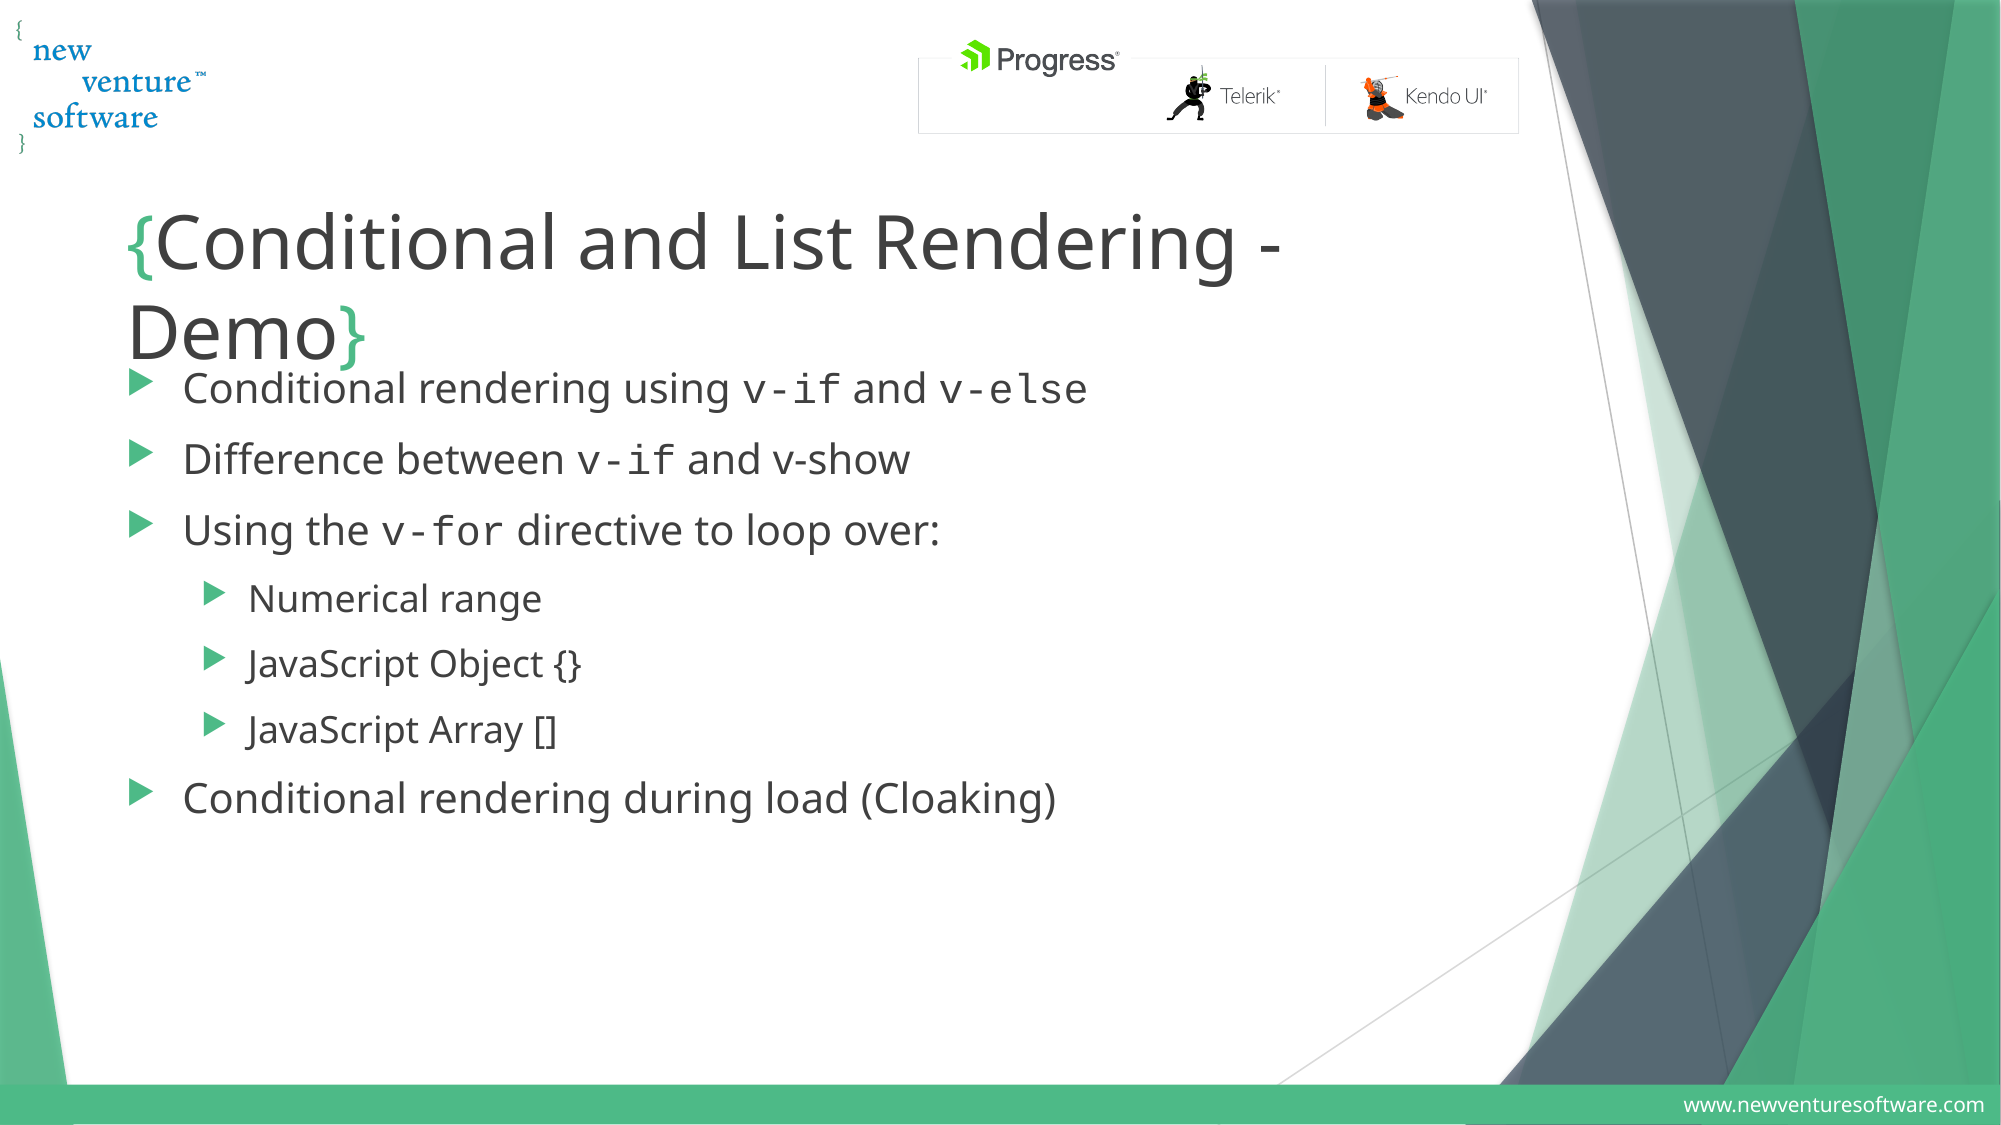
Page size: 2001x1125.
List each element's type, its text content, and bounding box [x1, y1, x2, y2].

picture [915, 39, 1522, 134]
list Conditional rendering using v-if and v-else Difference between v-if and v-show Using the v-for directive to loop over: Numerical range JavaScript Object {} JavaScript Array [] Conditional rendering during load (Cloaking) [111, 354, 1522, 992]
picture [16, 20, 206, 154]
title {Conditional and List Rendering - Demo} [111, 187, 1522, 317]
